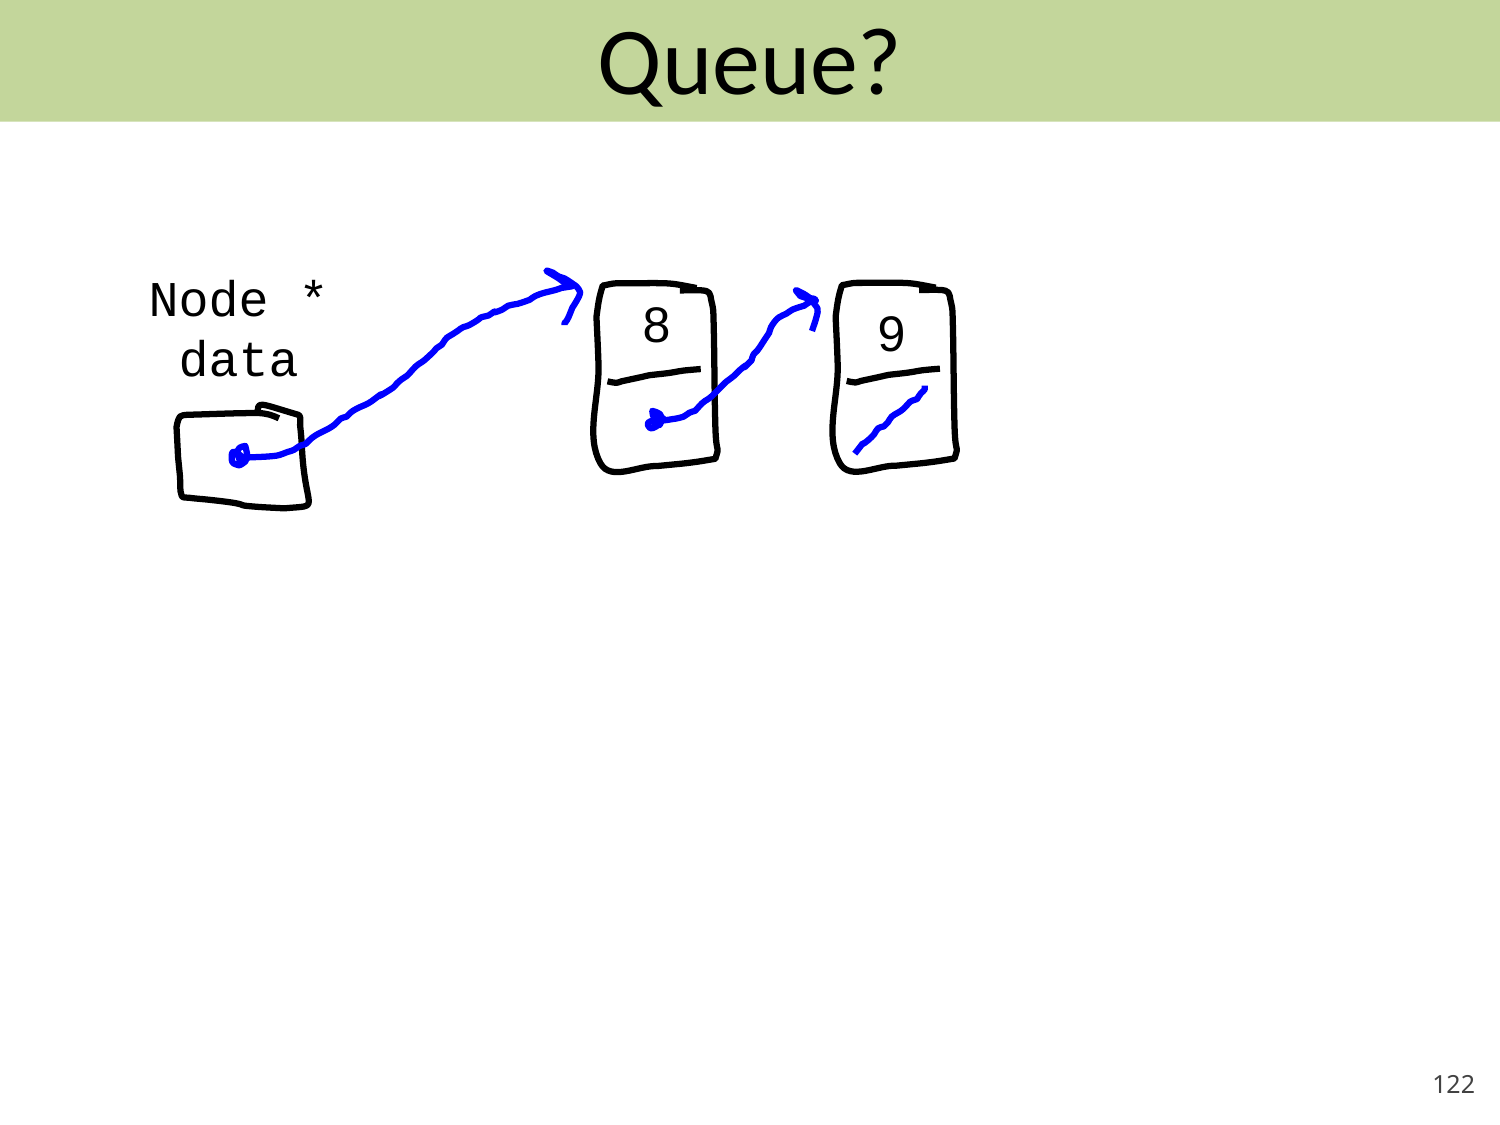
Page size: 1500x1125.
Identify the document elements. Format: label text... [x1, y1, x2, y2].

text_box [176, 404, 309, 509]
text_box [231, 270, 581, 466]
text_box [846, 368, 940, 383]
text_box Node * data [133, 259, 344, 395]
text_box 9 [862, 294, 921, 369]
text_box 8 [627, 284, 685, 360]
text_box [832, 282, 957, 472]
title Queue? [75, 0, 1425, 113]
text_box [647, 290, 818, 429]
text_box [593, 283, 718, 473]
text_box [854, 385, 925, 454]
text_box [607, 369, 701, 383]
